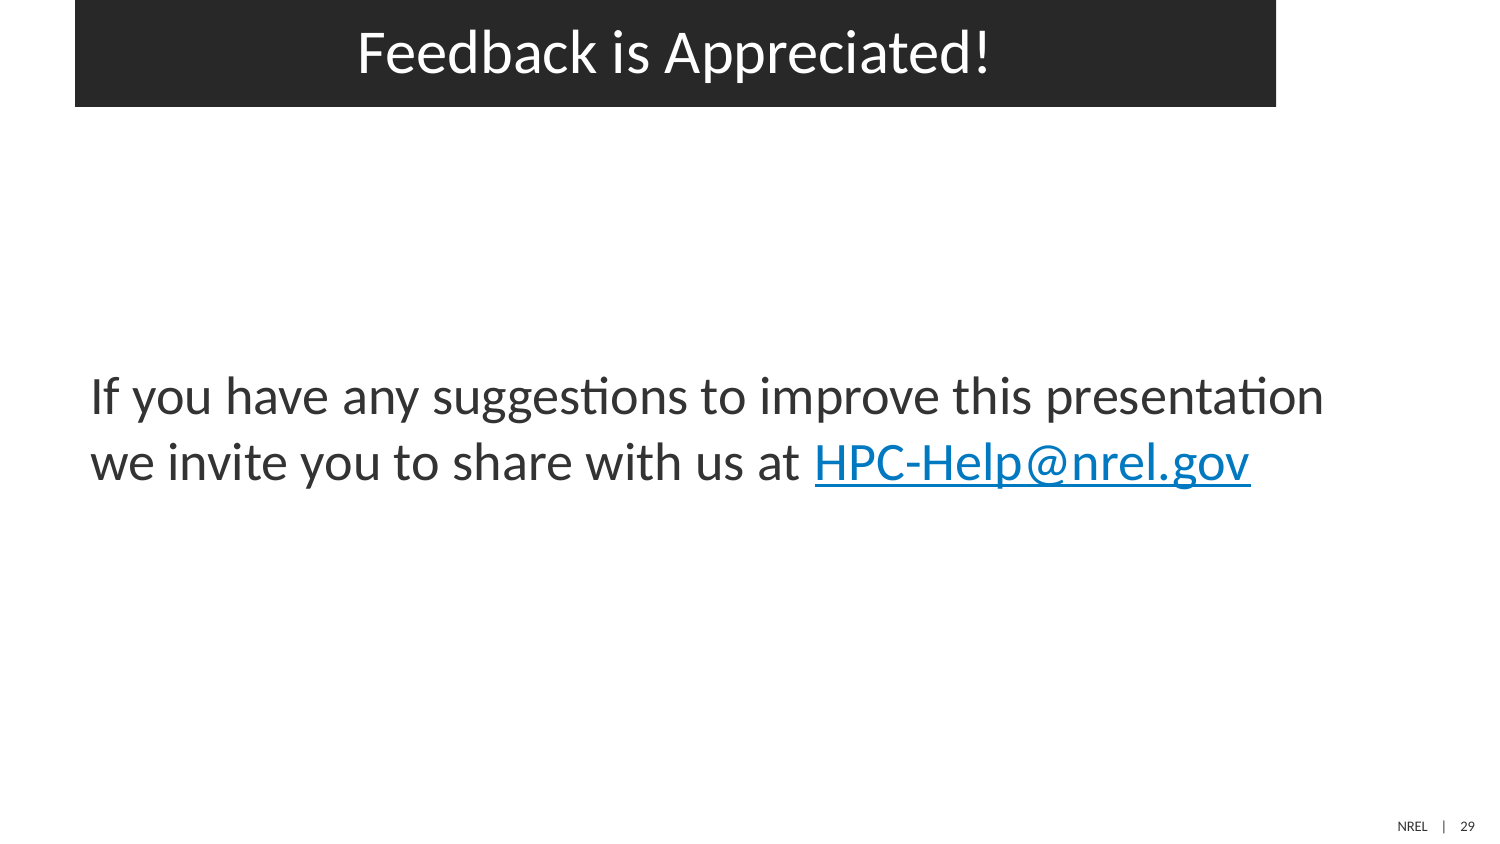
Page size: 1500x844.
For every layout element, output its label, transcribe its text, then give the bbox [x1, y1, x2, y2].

title Feedback is Appreciated! [75, 0, 1277, 106]
list If you have any suggestions to improve this presentation we invite you to share with us at HPC-Help@nrel.gov [75, 106, 1363, 745]
